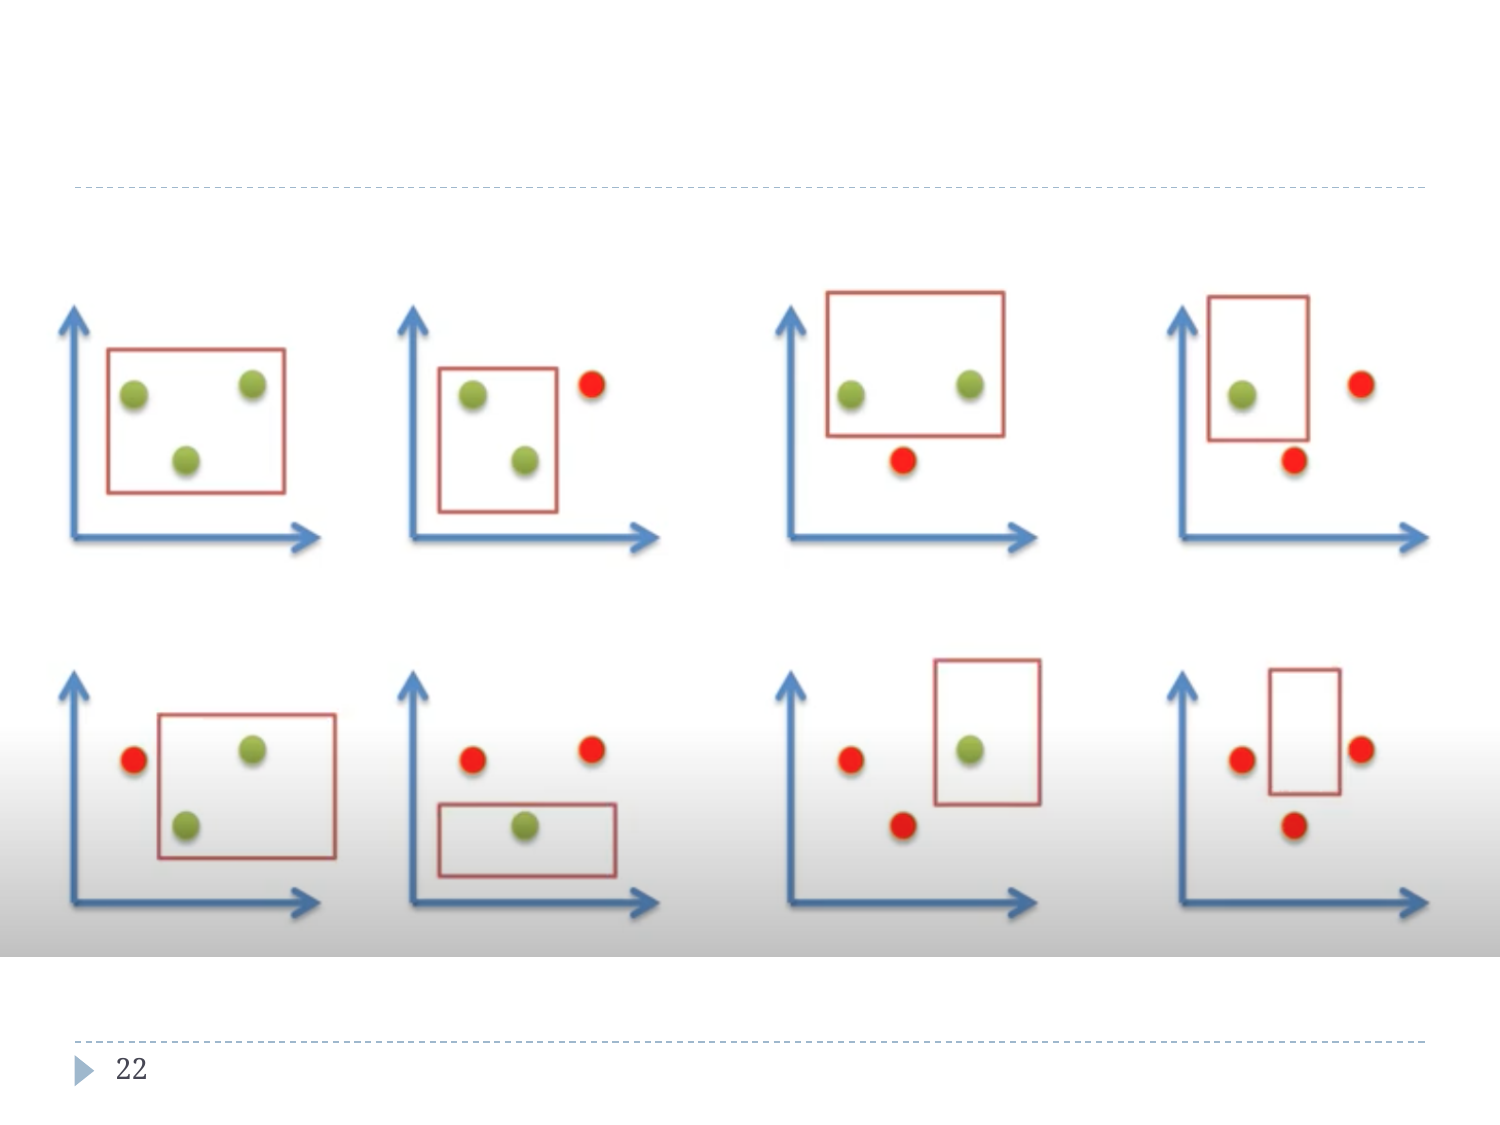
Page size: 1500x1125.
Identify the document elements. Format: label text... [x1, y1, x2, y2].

slide_number ‹#› [100, 1042, 426, 1103]
picture [0, 253, 1500, 957]
